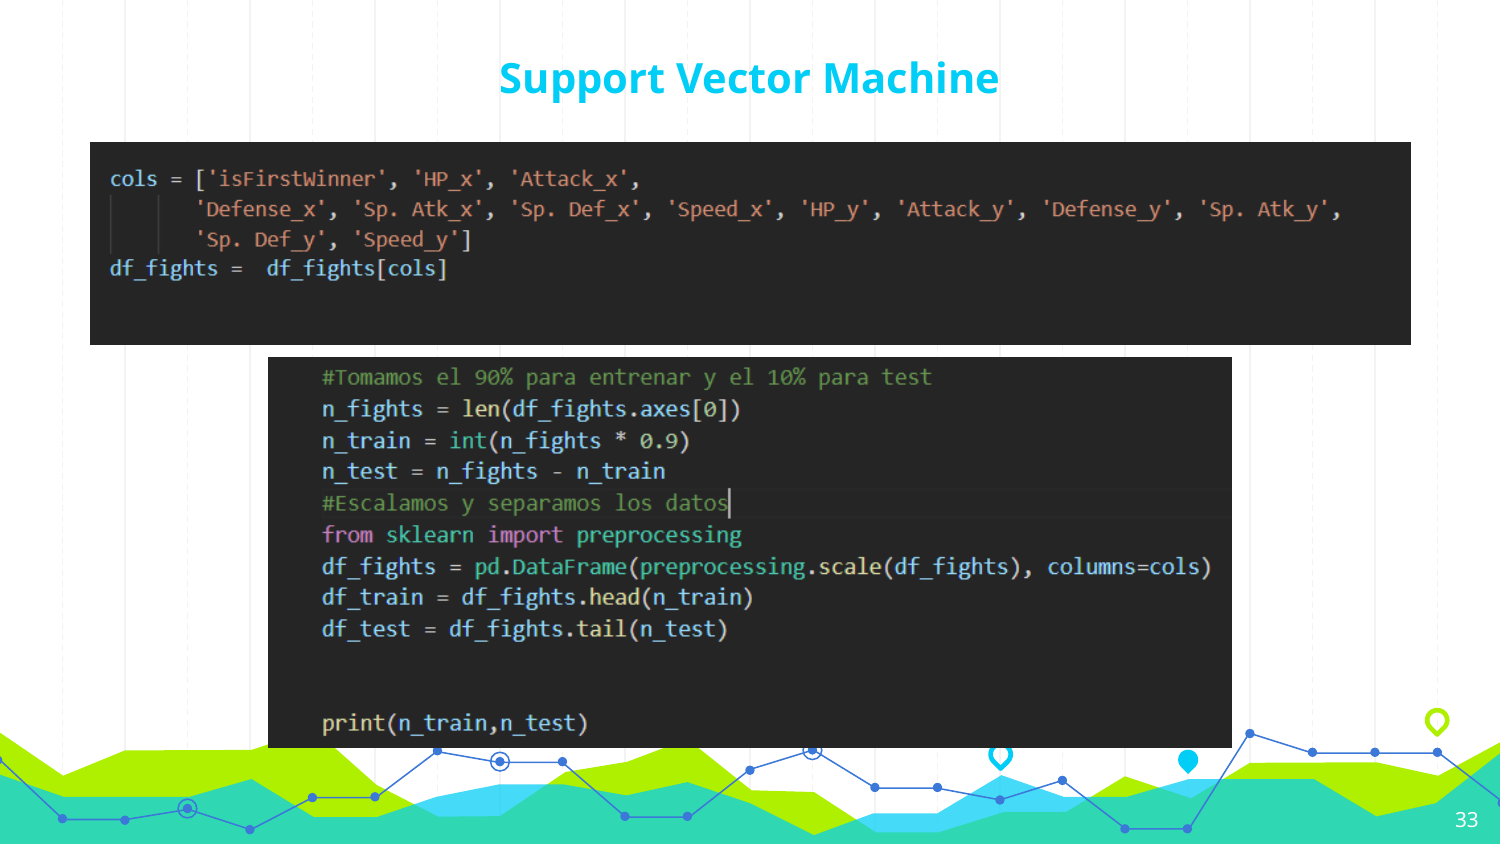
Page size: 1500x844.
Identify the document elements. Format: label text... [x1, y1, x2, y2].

picture [267, 357, 1233, 748]
picture [90, 142, 1411, 345]
title Support Vector Machine [176, 0, 1325, 118]
slide_number ‹#› [1403, 791, 1494, 844]
